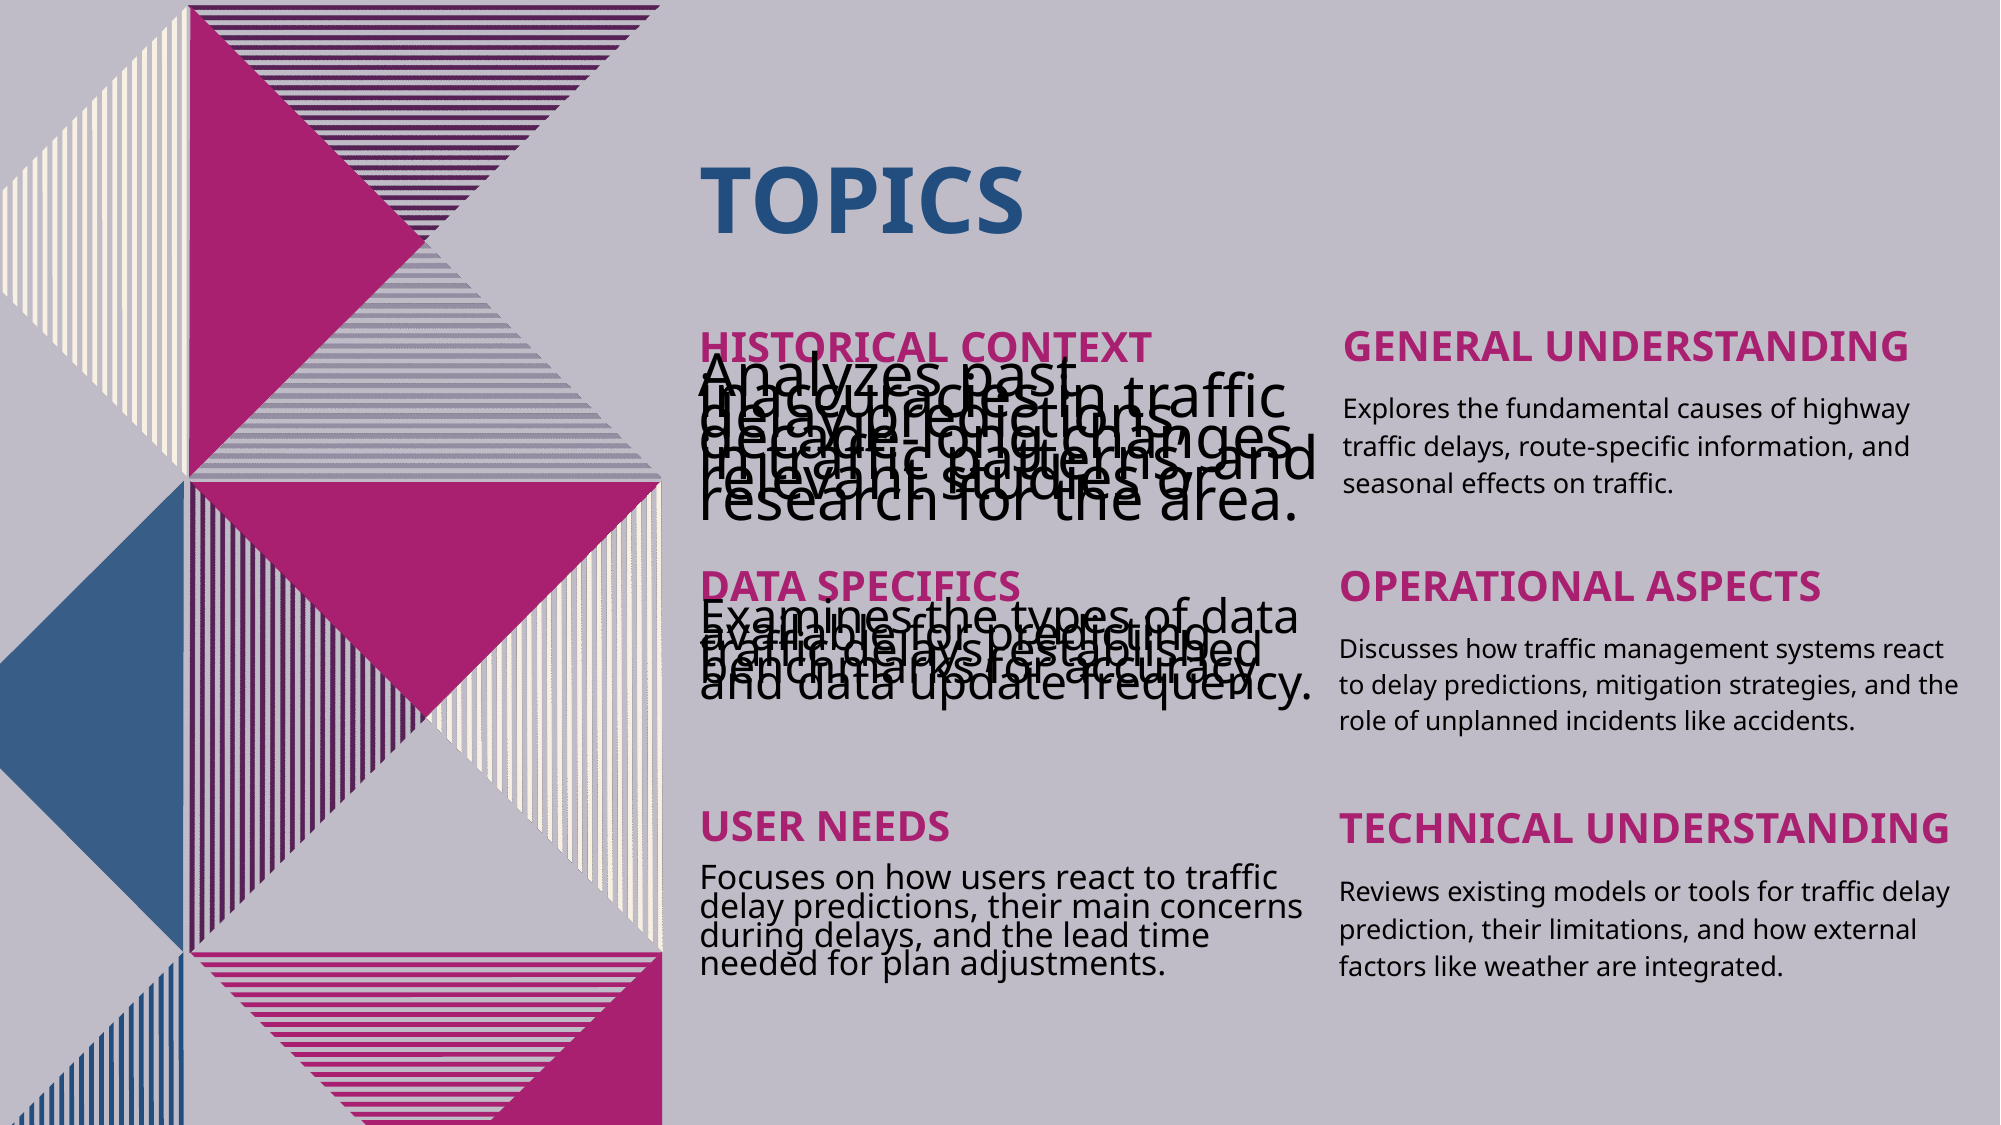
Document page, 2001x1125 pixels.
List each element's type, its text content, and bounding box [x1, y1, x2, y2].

text_box Operational Aspects [1323, 551, 1975, 612]
picture [190, 242, 661, 482]
picture [188, 0, 659, 240]
list Explores the fundamental causes of highway traffic delays, route-specific information, and seasonal effects on traffic. [1327, 379, 1979, 508]
text_box Historical Context [683, 312, 1335, 373]
text_box Data specifics [684, 551, 1323, 612]
picture [184, 481, 425, 953]
text_box Analyzes past inaccuracies in traffic delay predictions, decade-long changes in traffic patterns, and relevant studies or research for the area. [683, 380, 1335, 545]
text_box Technical Understanding [1323, 794, 1975, 855]
picture [426, 481, 874, 952]
title Topics [684, 147, 1850, 312]
text_box Focuses on how users react to traffic delay predictions, their main concerns during delays, and the lead time needed for plan adjustments. [684, 859, 1335, 991]
text_box User needs [684, 792, 1335, 853]
list General Understanding [1327, 311, 1979, 372]
text_box Examines the types of data available for predicting traffic delays, established benchmarks for accuracy, and data update frequency. [684, 619, 1323, 740]
text_box Discusses how traffic management systems react to delay predictions, mitigation strategies, and the role of unplanned incidents like accidents. [1323, 619, 1975, 756]
text_box Reviews existing models or tools for traffic delay prediction, their limitations, and how external factors like weather are integrated. [1335, 862, 1975, 991]
